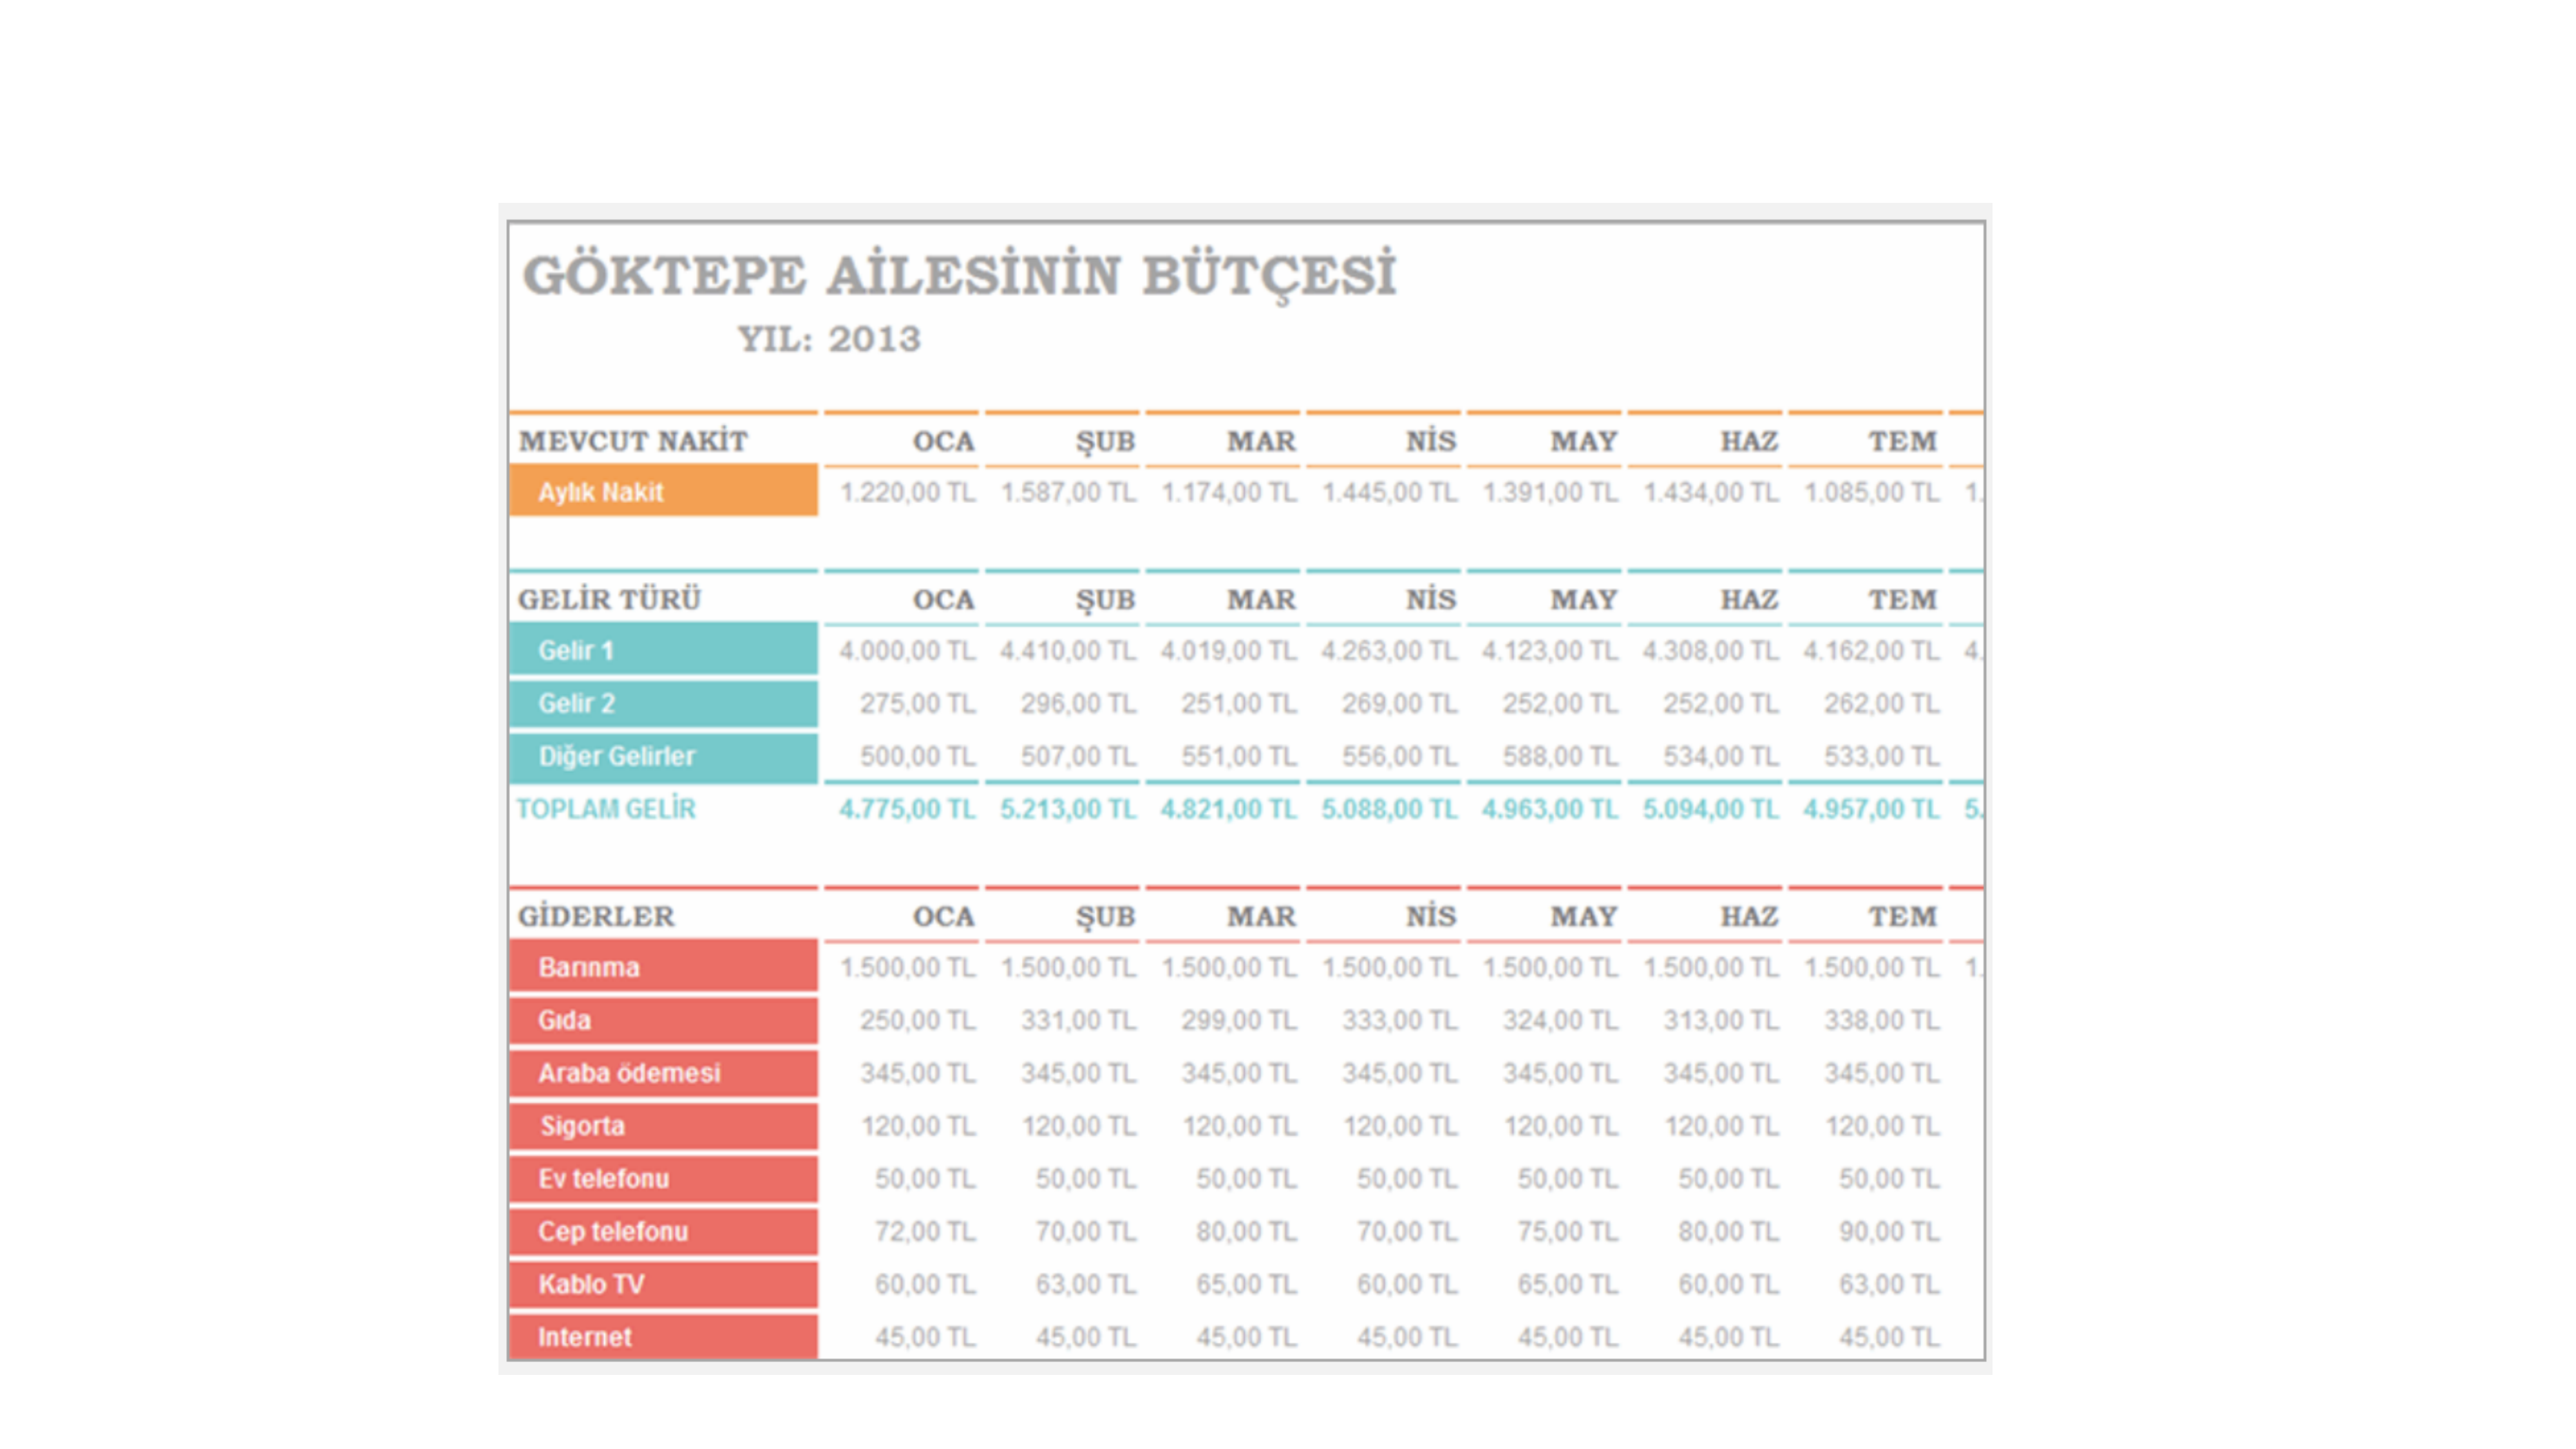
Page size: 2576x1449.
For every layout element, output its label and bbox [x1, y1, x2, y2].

picture [498, 203, 1993, 1375]
